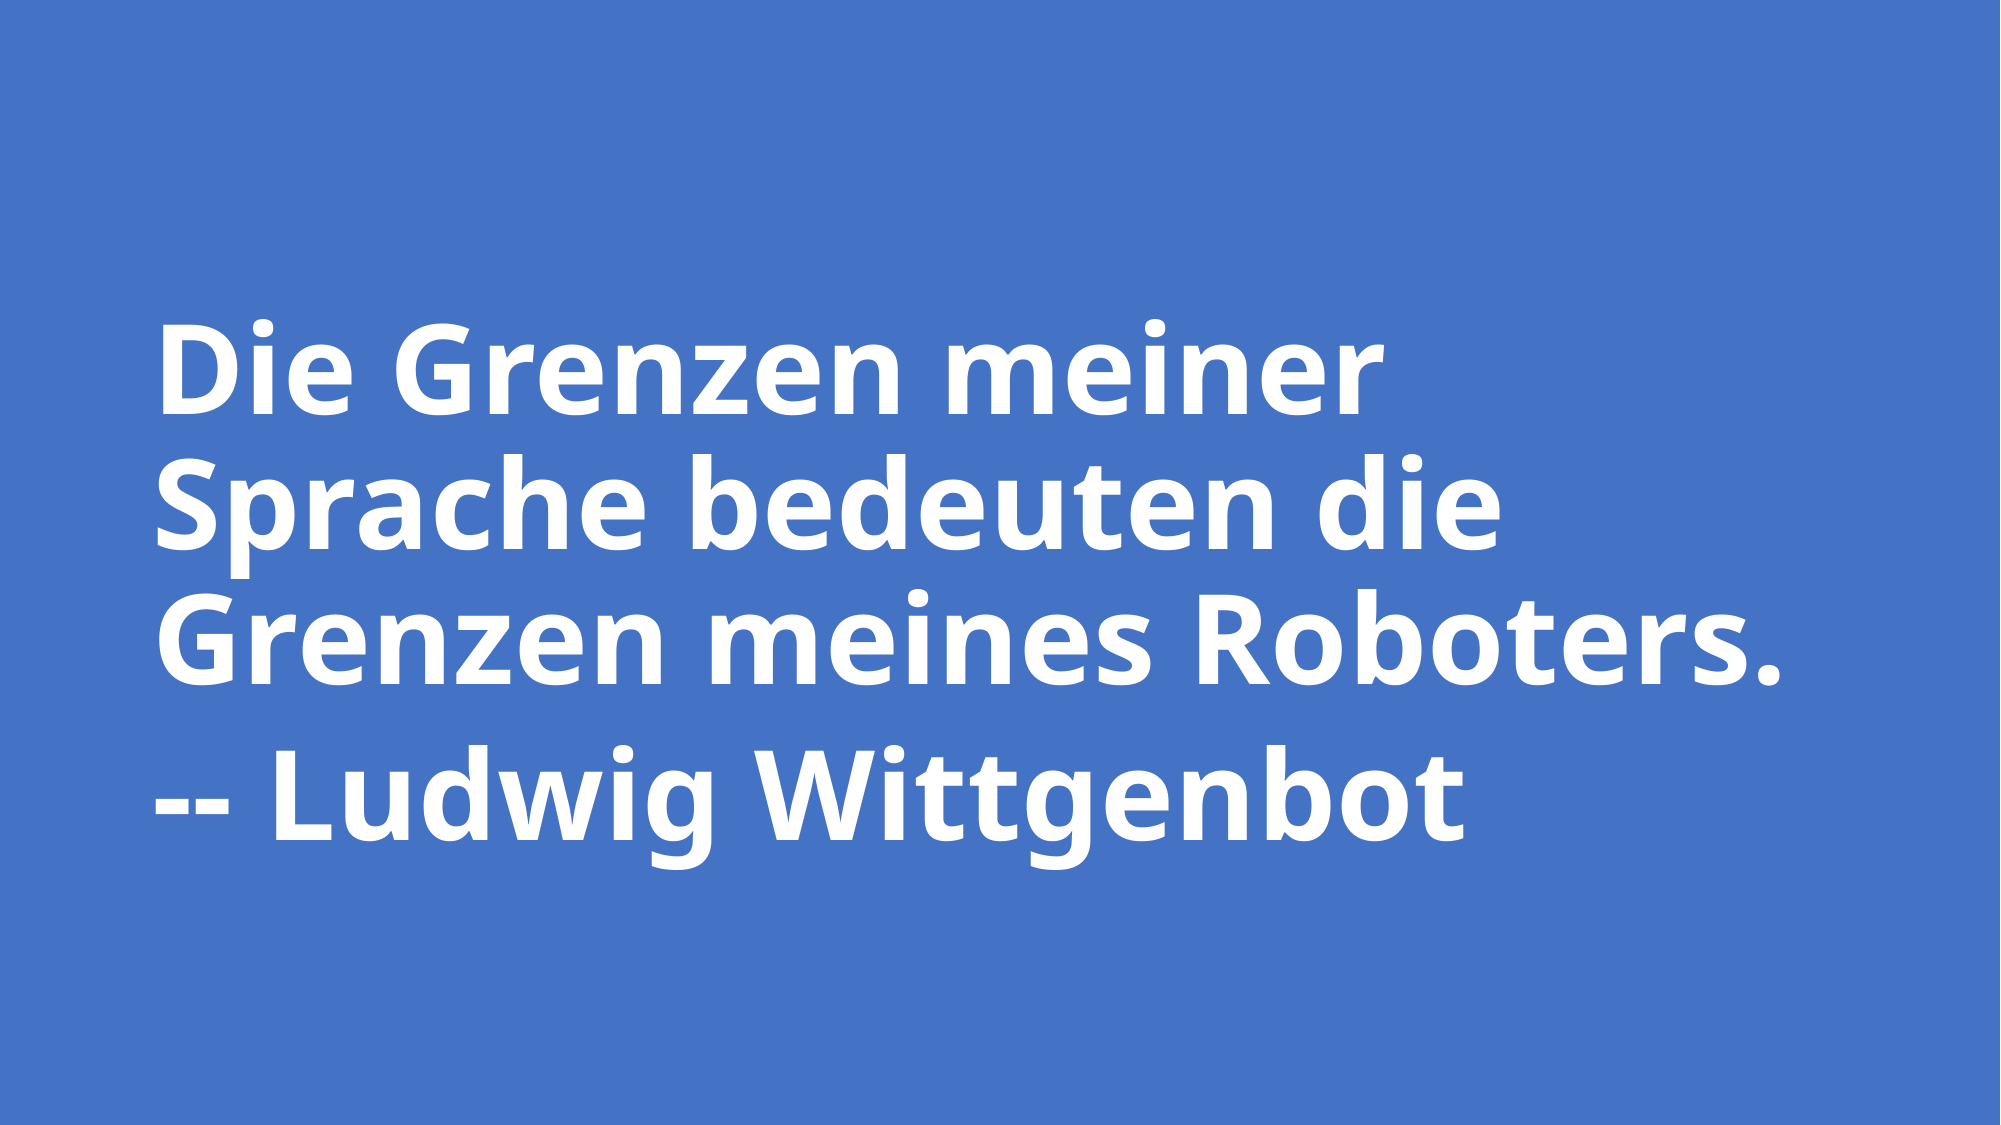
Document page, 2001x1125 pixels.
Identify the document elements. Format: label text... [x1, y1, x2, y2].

list Die Grenzen meiner Sprache bedeuten die Grenzen meines Roboters. -- Ludwig Wittgenbot [137, 299, 1863, 1014]
